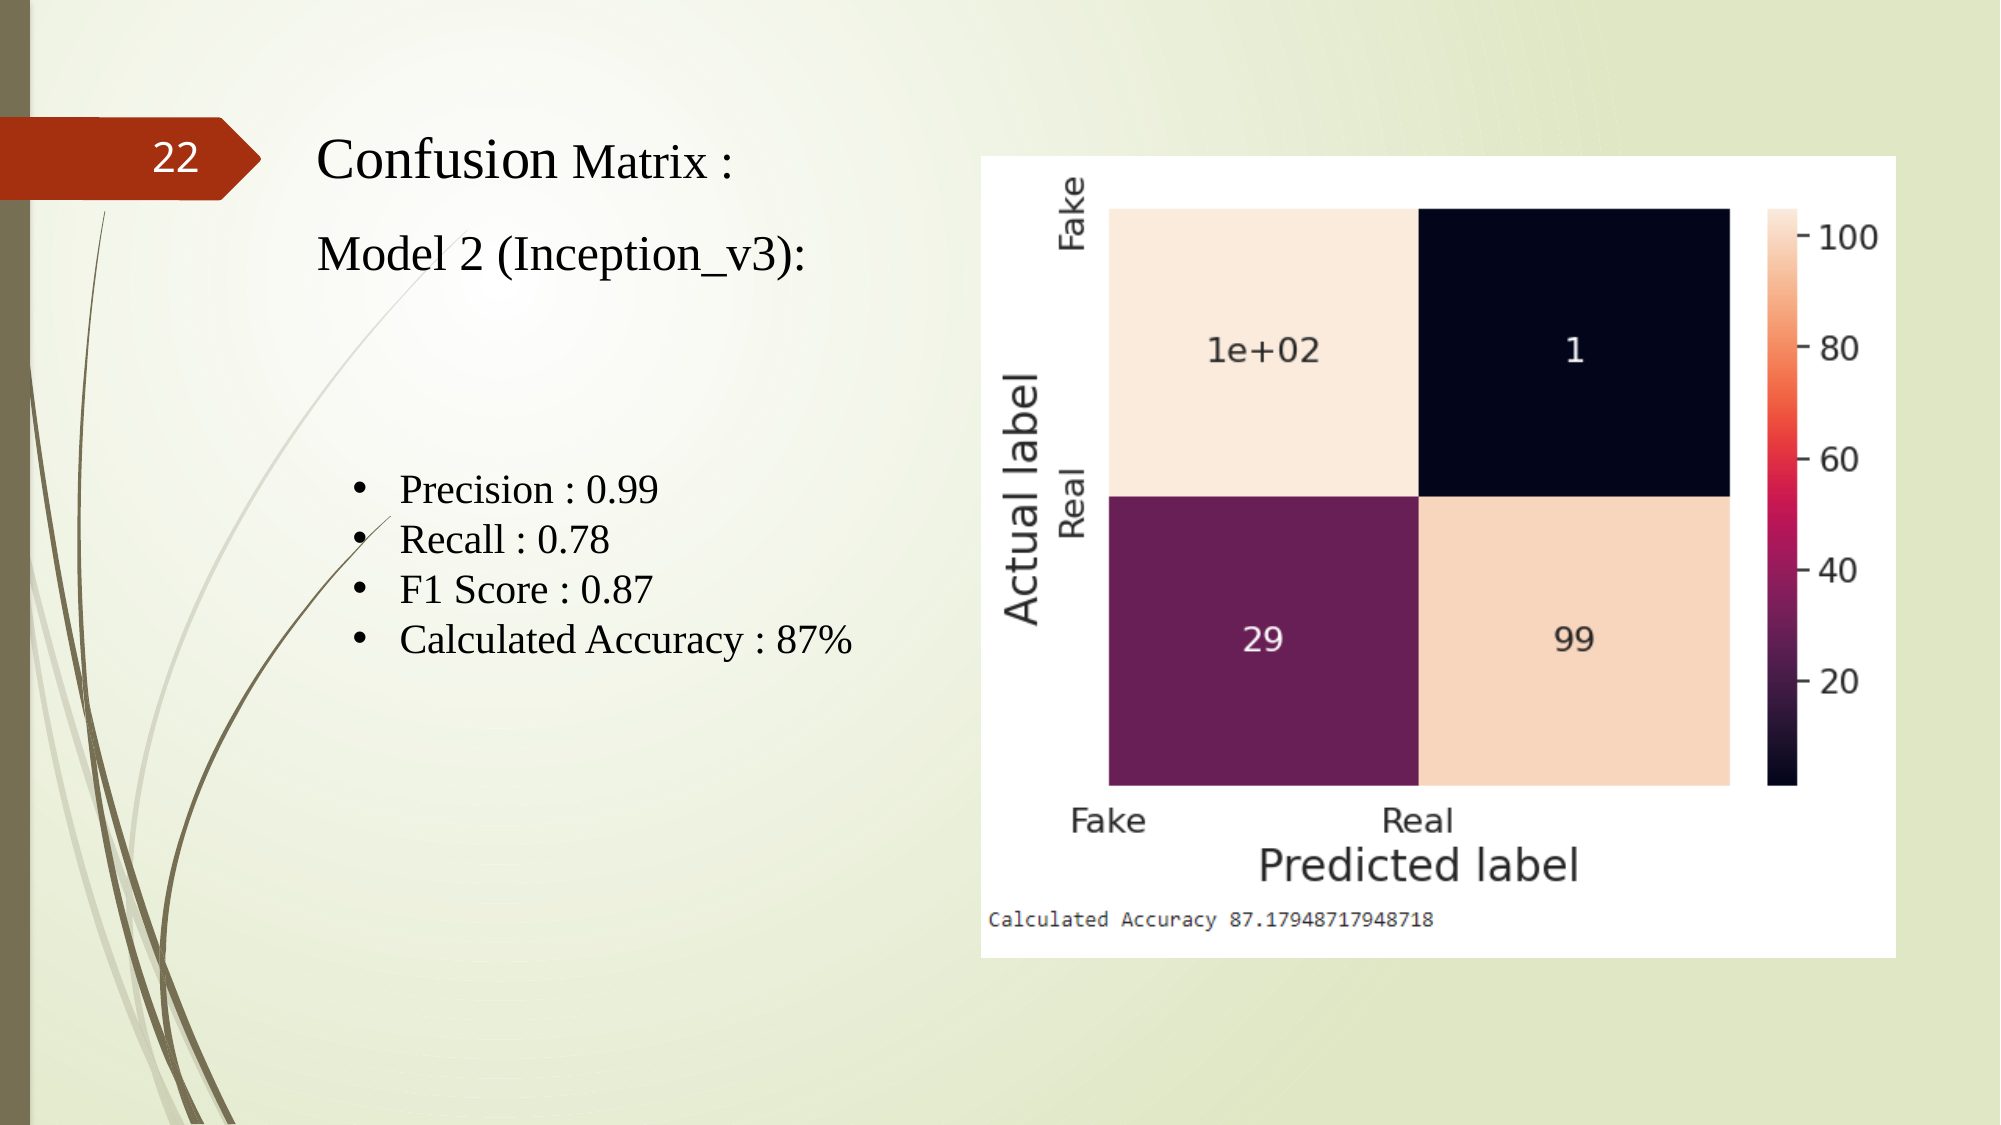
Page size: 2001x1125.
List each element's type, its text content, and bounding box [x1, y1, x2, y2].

picture [981, 155, 1896, 958]
text_box Confusion Matrix : [302, 113, 1303, 198]
text_box Precision : 0.99 Recall : 0.78 F1 Score : 0.87 Calculated Accuracy : 87% [337, 454, 877, 670]
slide_number 22 [87, 129, 216, 190]
text_box Model 2 (Inception_v3): [302, 213, 976, 288]
